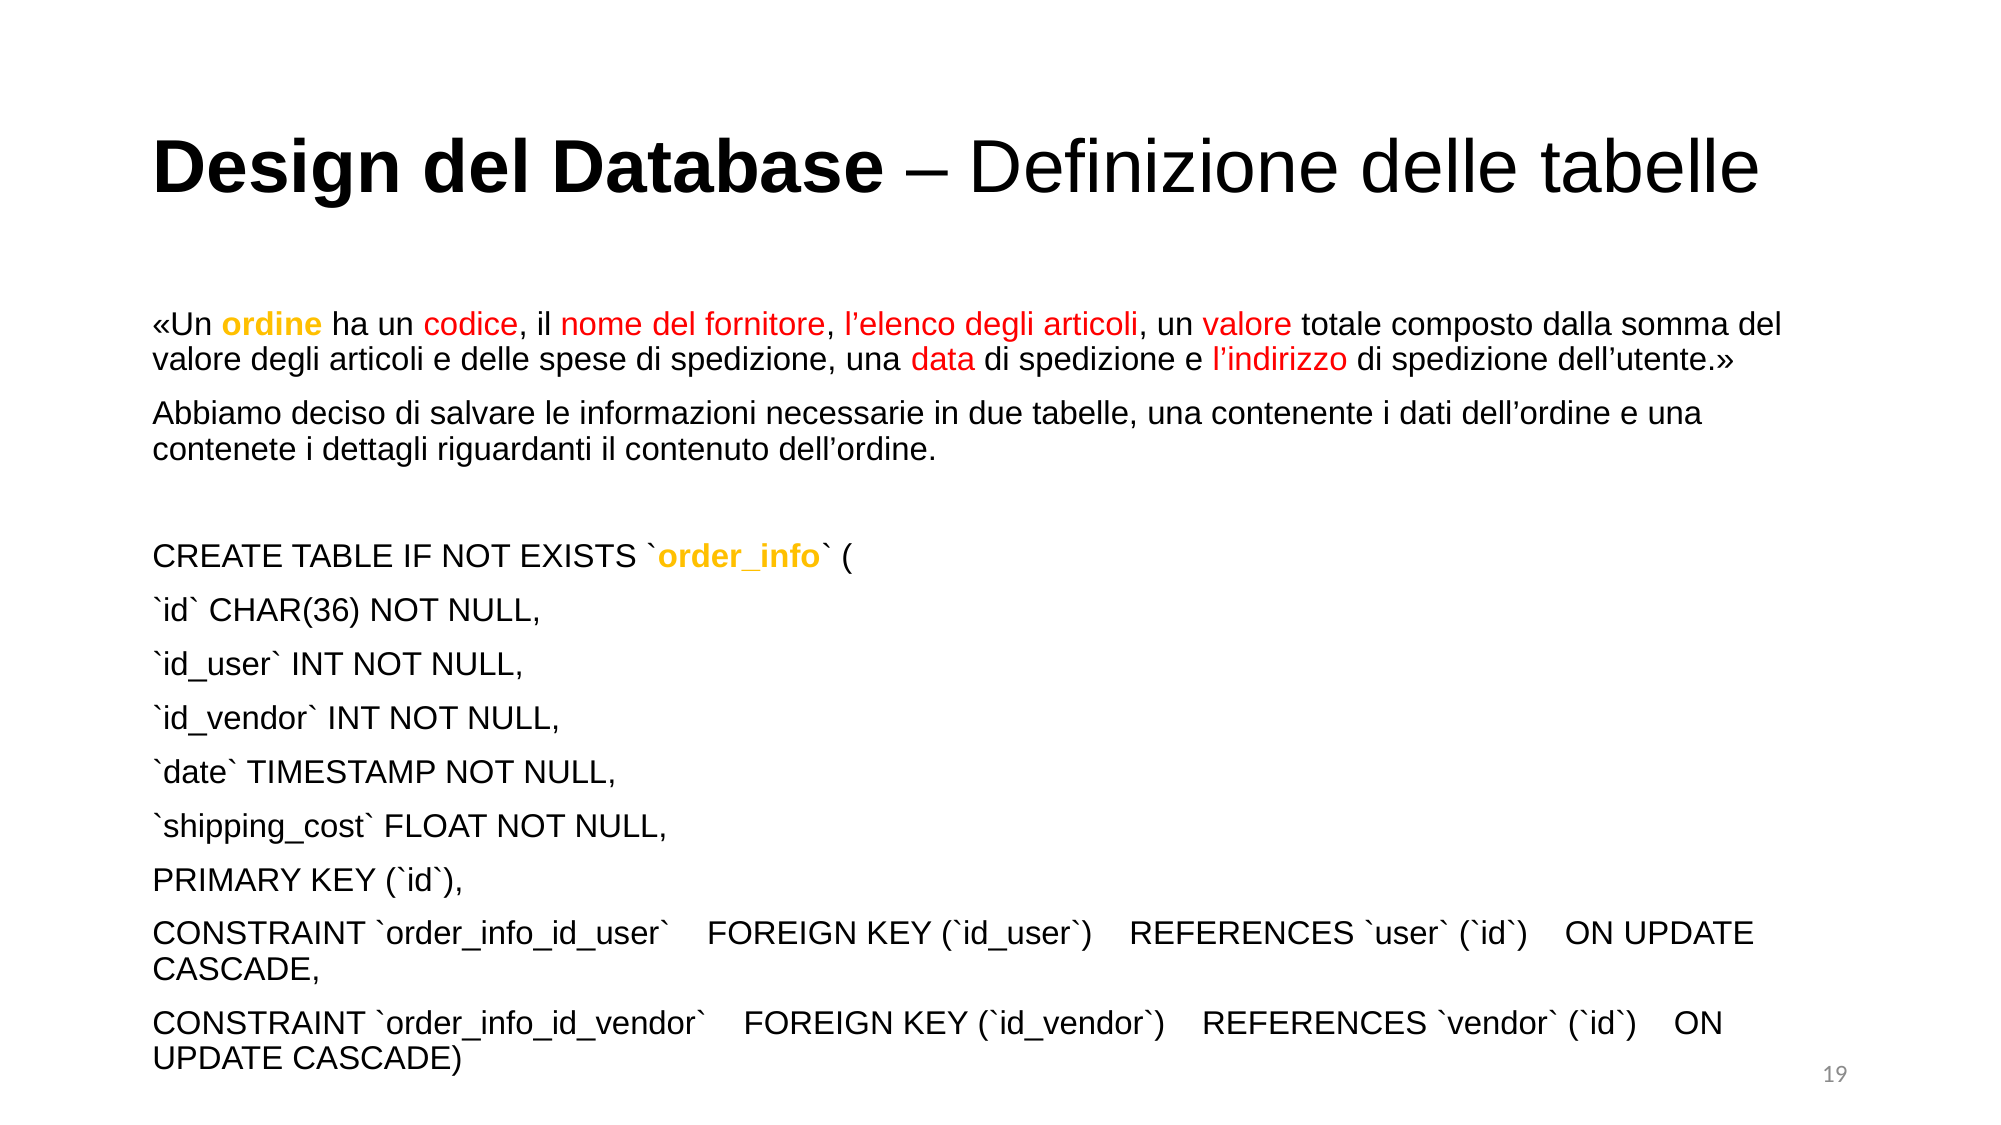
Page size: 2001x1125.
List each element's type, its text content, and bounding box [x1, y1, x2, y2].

text_box Design del Database – Definizione delle tabelle [137, 59, 1863, 278]
text_box «Un ordine ha un codice, il nome del fornitore, l’elenco degli articoli, un valore totale composto dalla somma del valore degli articoli e delle spese di spedizione, una data di spedizione e l’indirizzo di spedizione dell’utente.» Abbiamo deciso di salvare le informazioni necessarie in due tabelle, una contenente i dati dell’ordine e una contenete i dettagli riguardanti il contenuto dell’ordine. CREATE TABLE IF NOT EXISTS `order_info` ( `id` CHAR(36) NOT NULL, `id_user` INT NOT NULL, `id_vendor` INT NOT NULL, `date` TIMESTAMP NOT NULL, `shipping_cost` FLOAT NOT NULL, PRIMARY KEY (`id`), CONSTRAINT `order_info_id_user` FOREIGN KEY (`id_user`) REFERENCES `user` (`id`) ON UPDATE CASCADE, CONSTRAINT `order_info_id_vendor` FOREIGN KEY (`id_vendor`) REFERENCES `vendor` (`id`) ON UPDATE CASCADE) [137, 299, 1863, 1094]
text_box 19 [1412, 1042, 1863, 1103]
